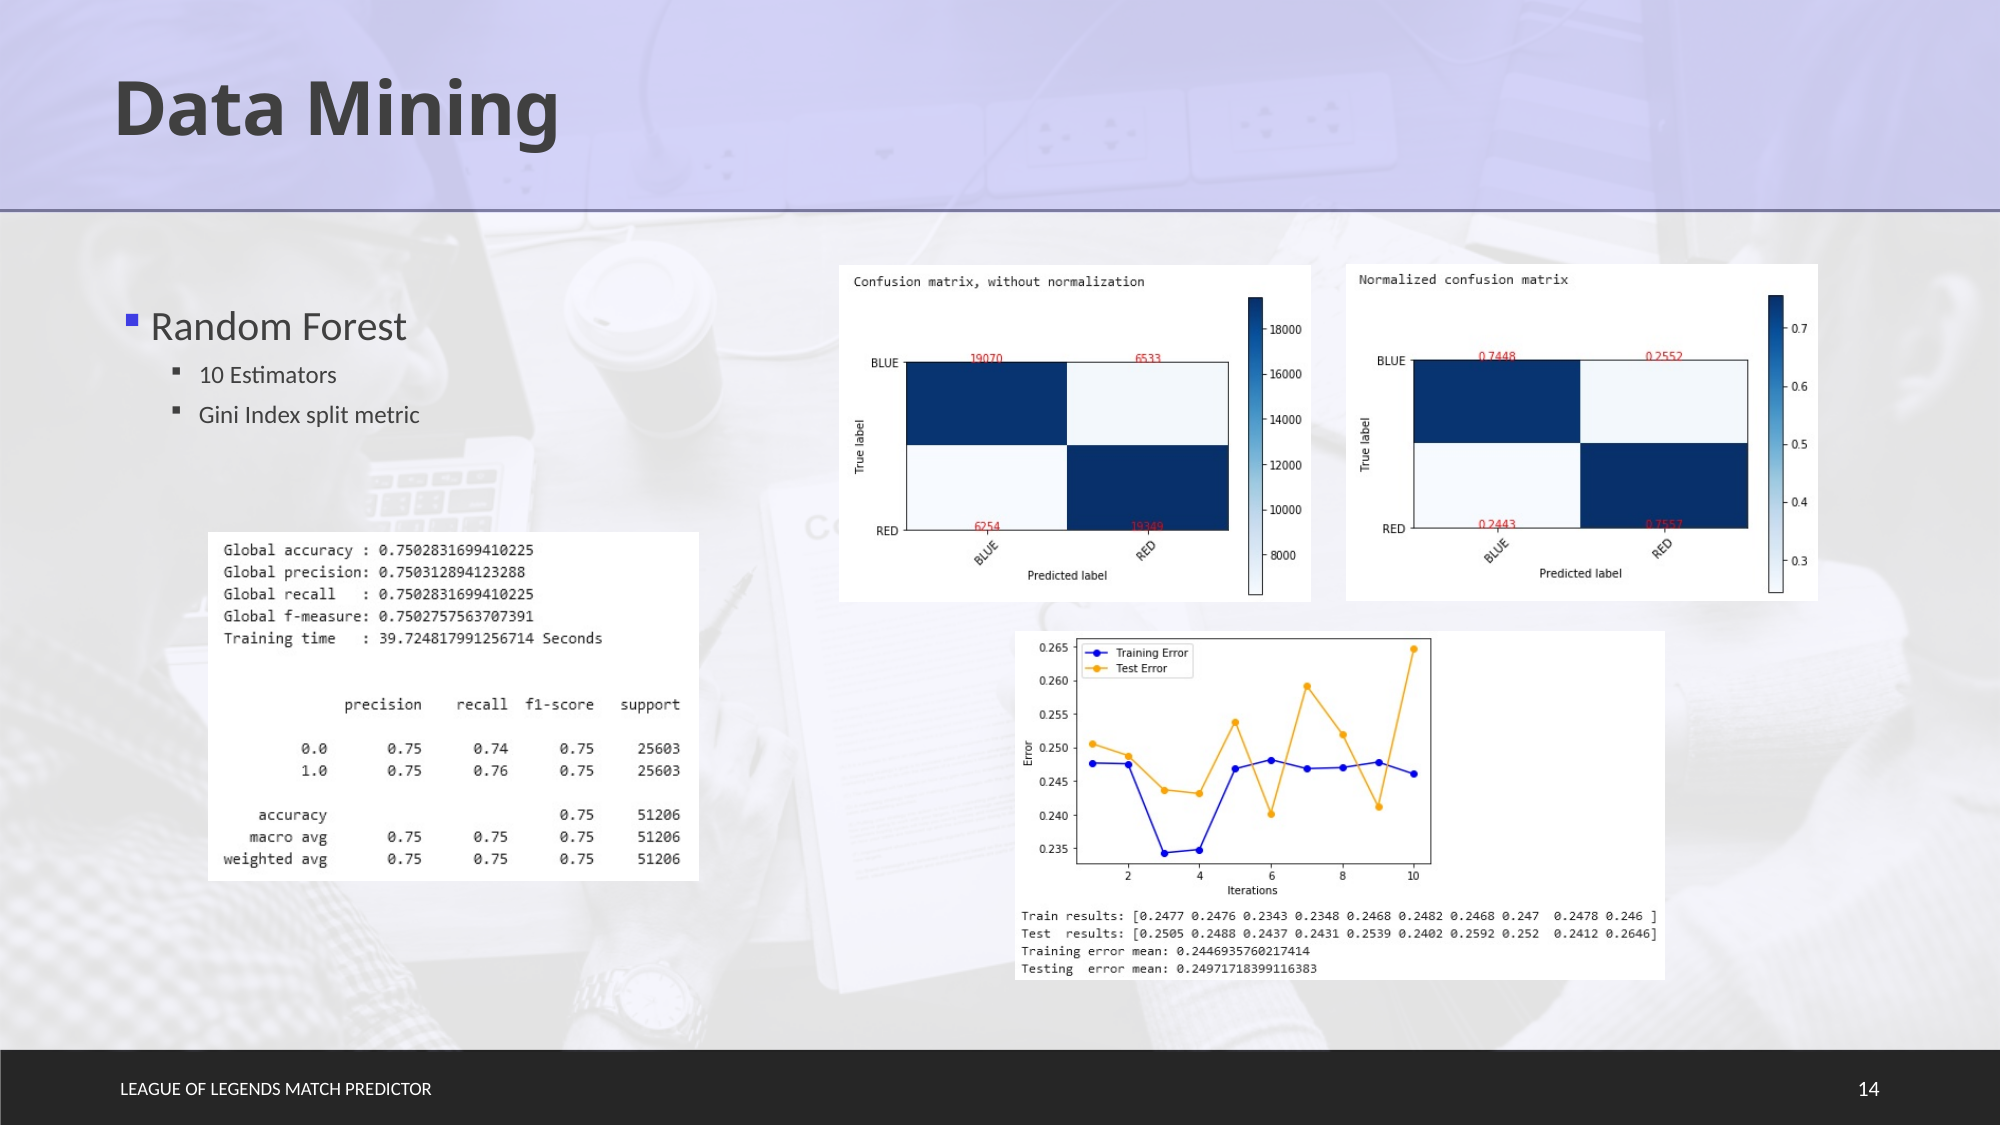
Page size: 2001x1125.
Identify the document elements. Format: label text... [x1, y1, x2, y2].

slide_number 14 [1793, 1060, 1895, 1118]
picture [0, 0, 2000, 1052]
footer League of Legends match predictor [105, 1060, 1224, 1118]
